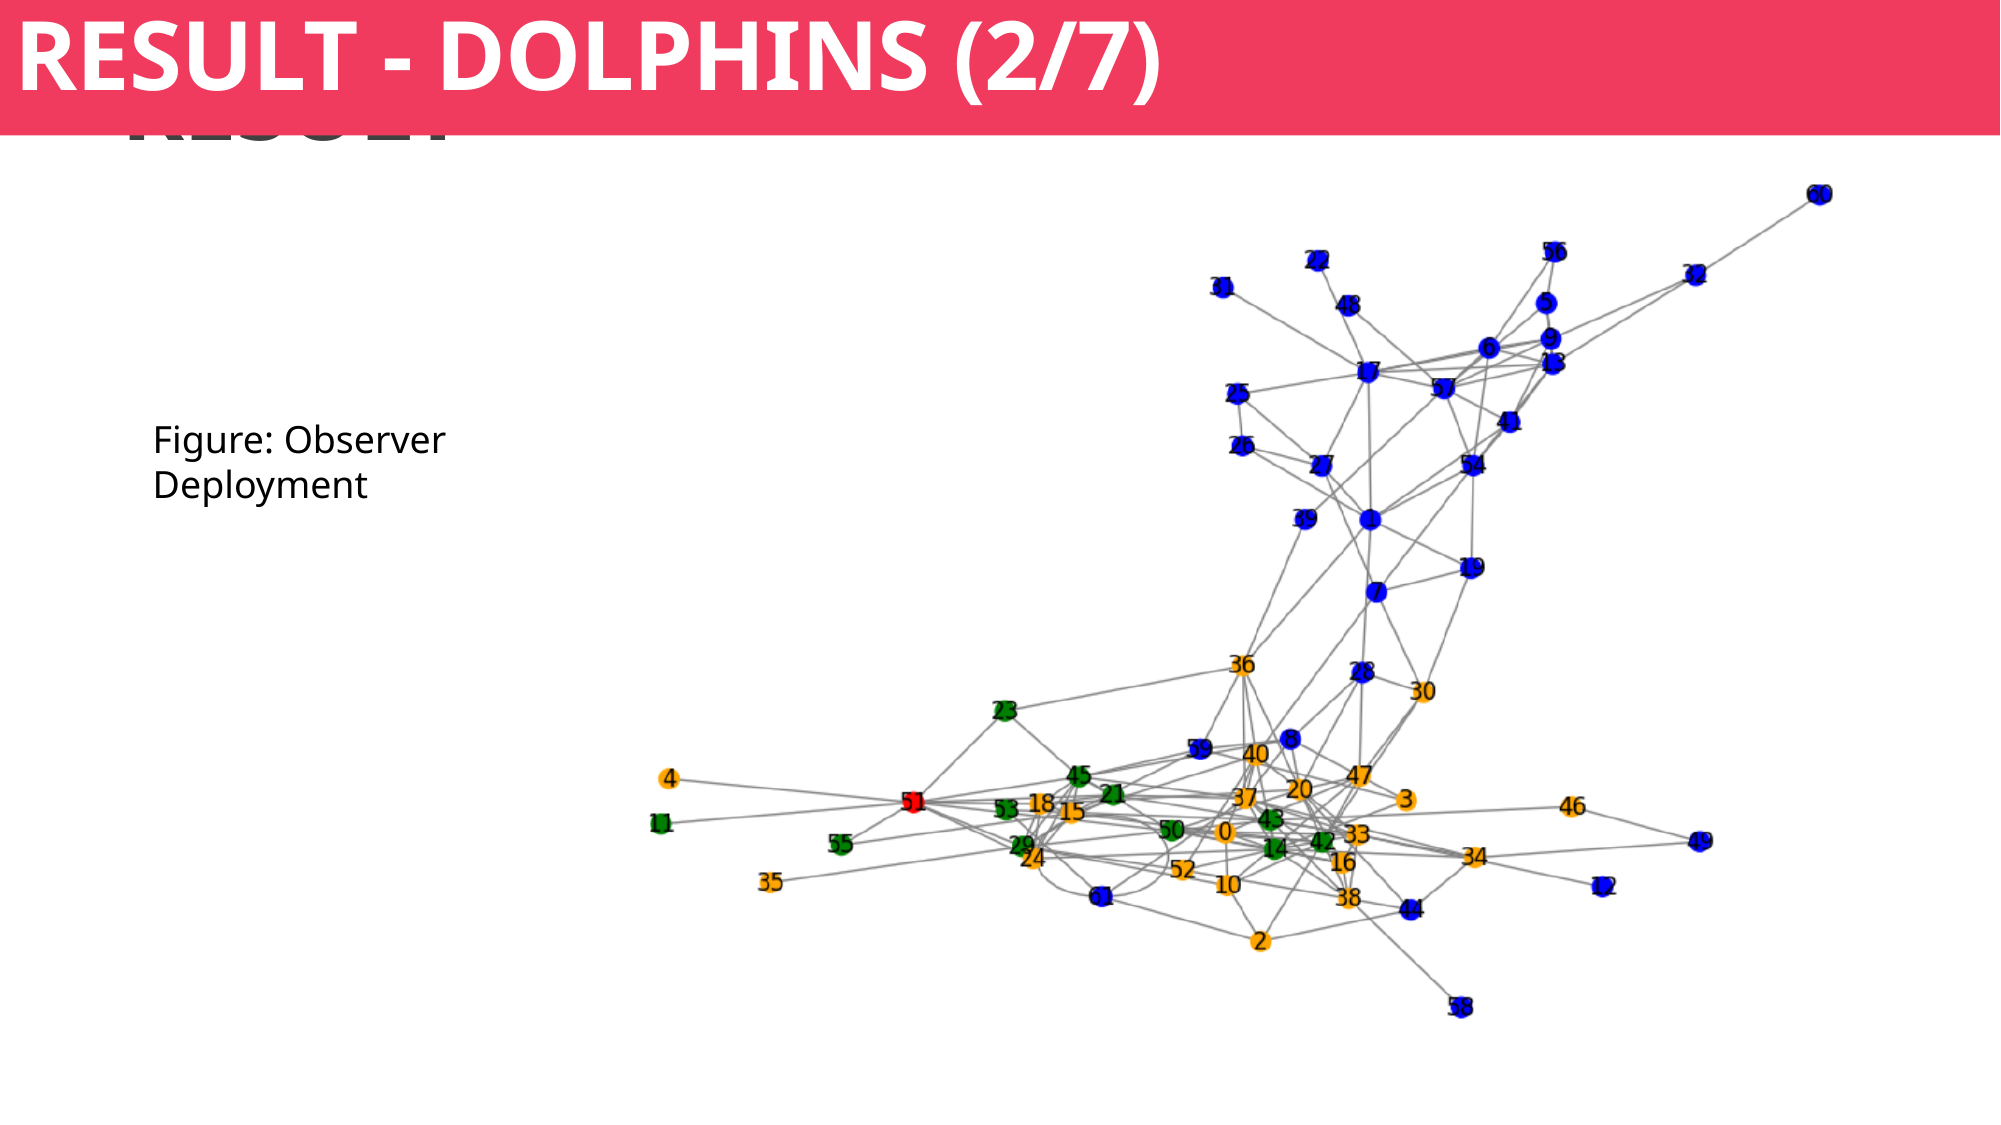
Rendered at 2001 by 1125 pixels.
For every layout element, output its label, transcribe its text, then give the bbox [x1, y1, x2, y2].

picture [550, 159, 1862, 1023]
text_box RESULT - DOLPHINS (2/7) [0, 0, 2000, 136]
text_box Figure: Observer Deployment [138, 409, 550, 514]
text_box RESULT [106, 136, 1757, 186]
